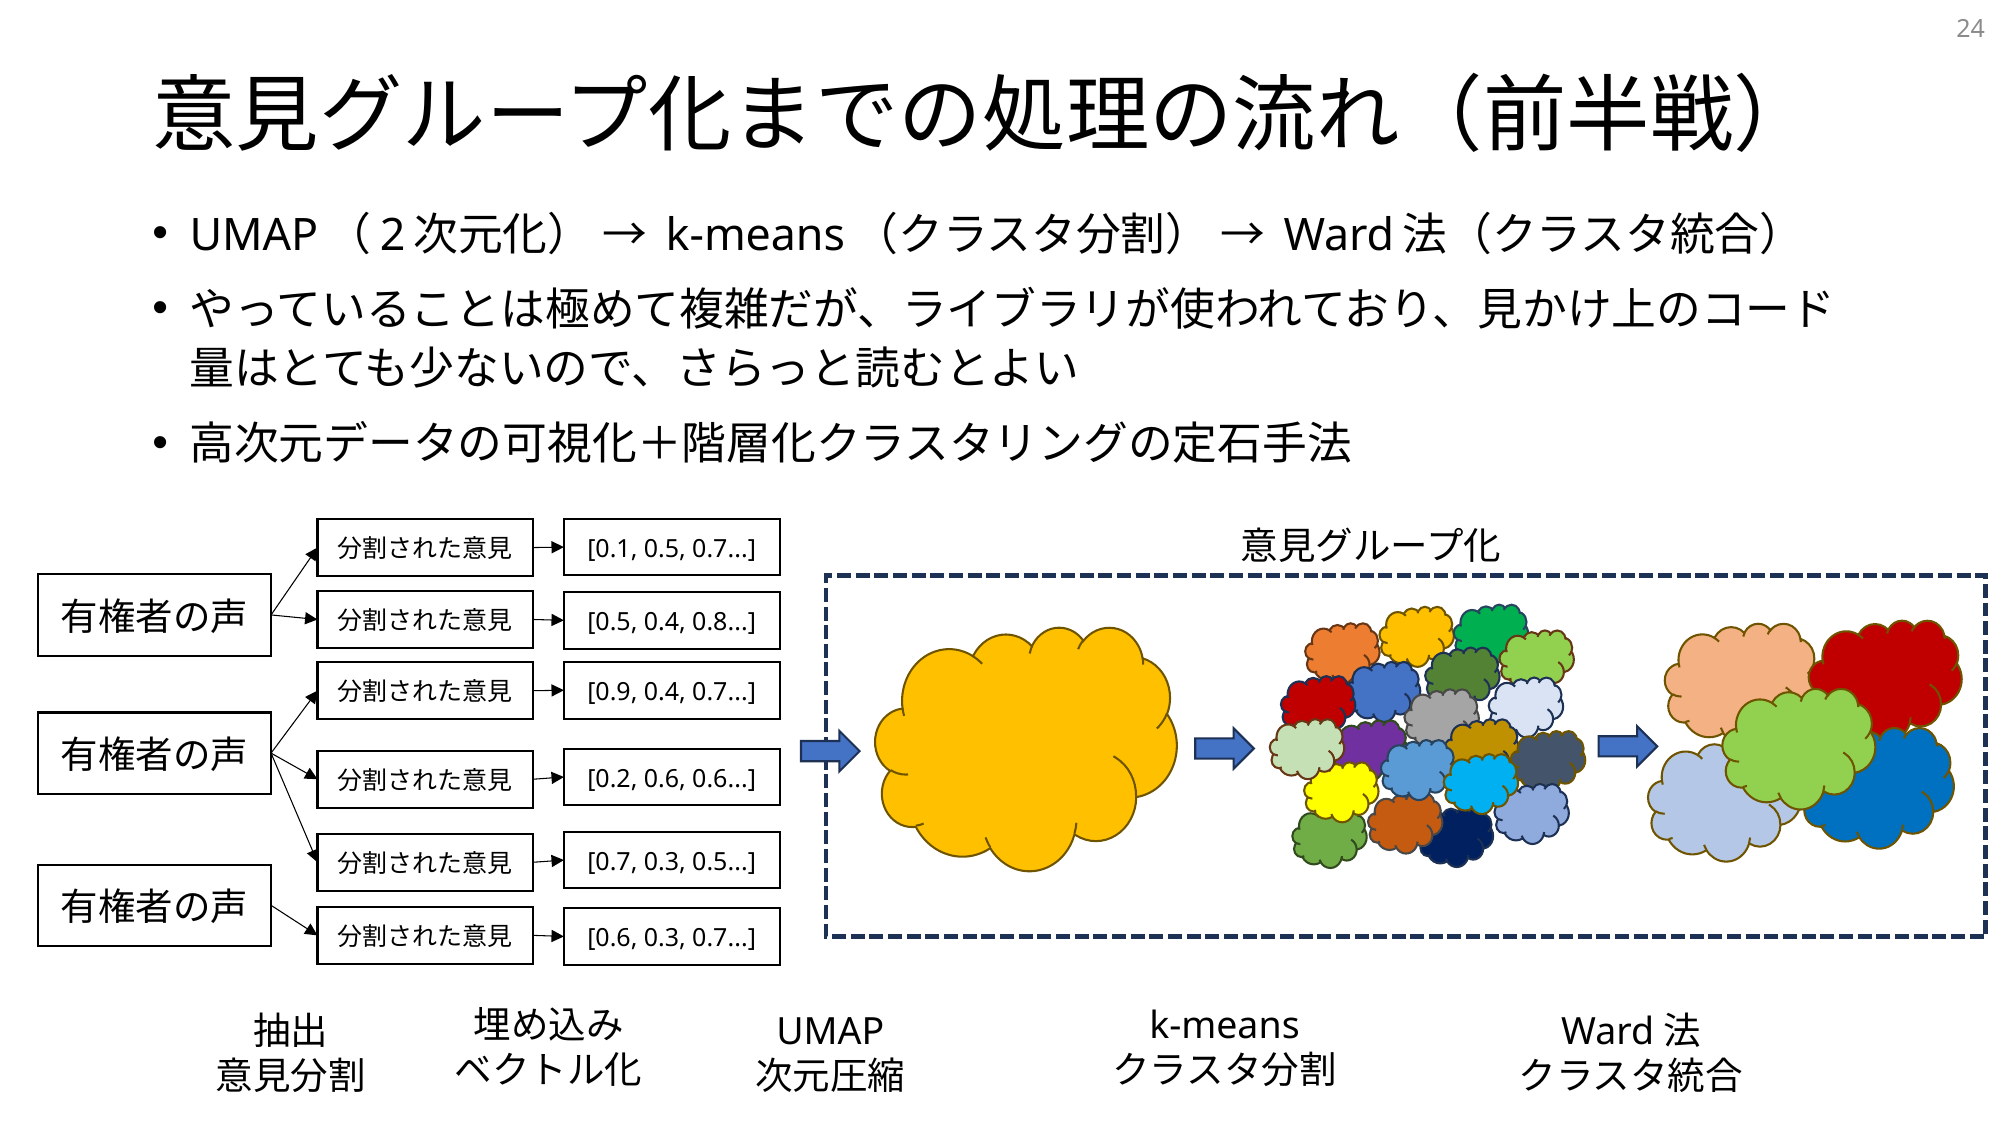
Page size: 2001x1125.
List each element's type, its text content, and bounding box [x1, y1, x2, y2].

slide_number 24 [1550, 0, 2000, 60]
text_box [38, 514, 1986, 1106]
list UMAP（2次元化） → k-means（クラスタ分割） → Ward法（クラスタ統合） やっていることは極めて複雑だが、ライブラリが使われており、見かけ上のコード量はとても少ないので、さらっと読むとよい 高次元データの可視化＋階層化クラスタリングの定石手法 [137, 192, 1863, 481]
title 意見グループ化までの処理の流れ（前半戦） [137, 59, 1863, 175]
